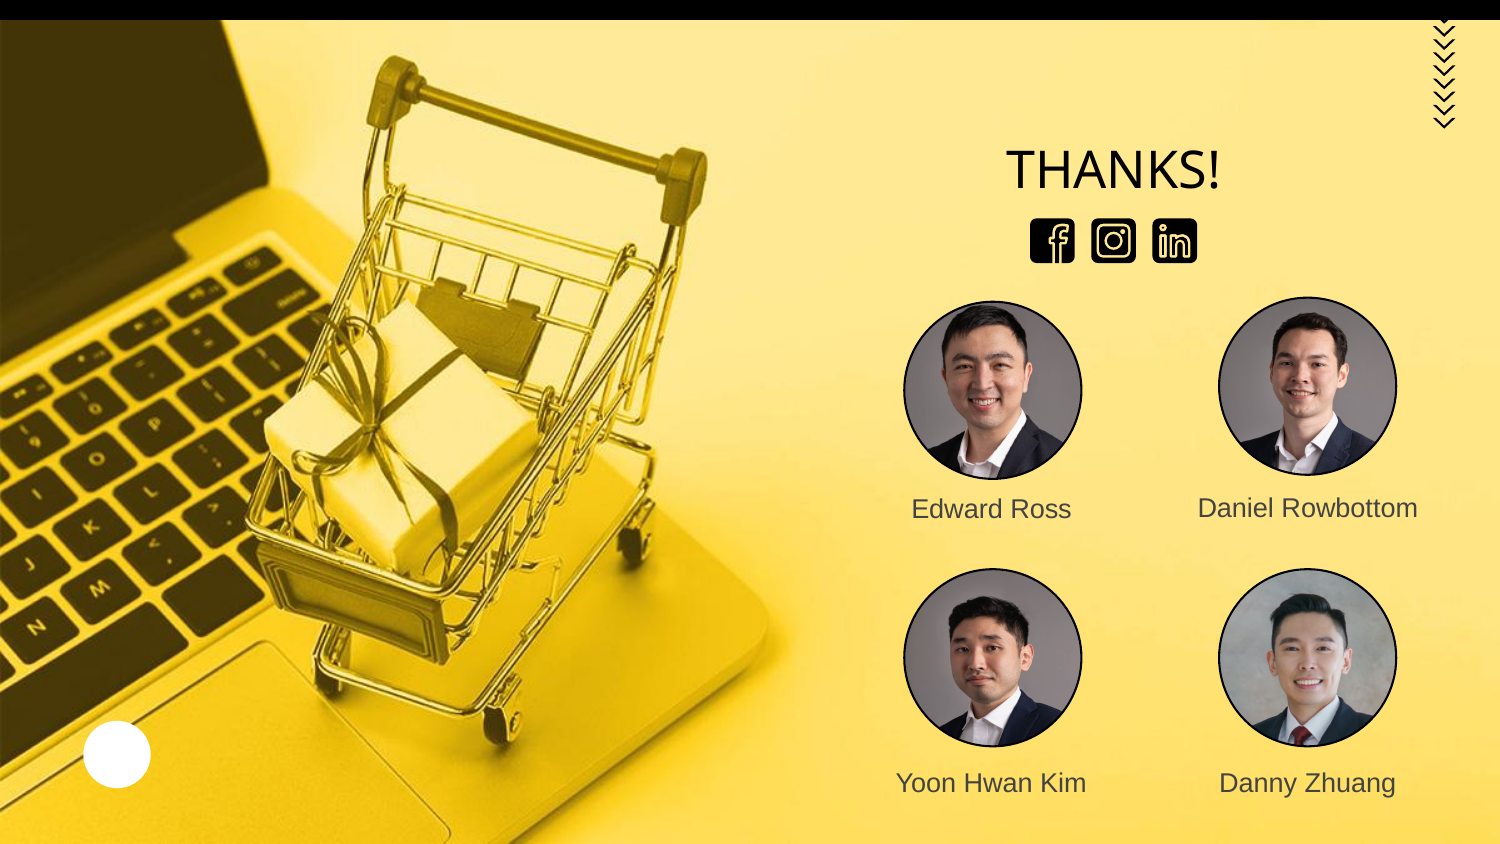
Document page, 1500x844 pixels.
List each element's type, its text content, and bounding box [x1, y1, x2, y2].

text_box [902, 299, 1084, 478]
title THANKS! [843, 133, 1384, 215]
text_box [1029, 218, 1075, 264]
text_box Daniel Rowbottom [1181, 477, 1434, 536]
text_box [1091, 218, 1137, 264]
text_box Edward Ross [884, 478, 1099, 537]
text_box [1152, 218, 1198, 264]
text_box [1216, 567, 1399, 749]
text_box Yoon Hwan Kim [865, 752, 1117, 811]
text_box [1216, 295, 1399, 477]
picture [0, 20, 1500, 844]
text_box [902, 567, 1084, 749]
text_box Danny Zhuang [1181, 752, 1434, 811]
